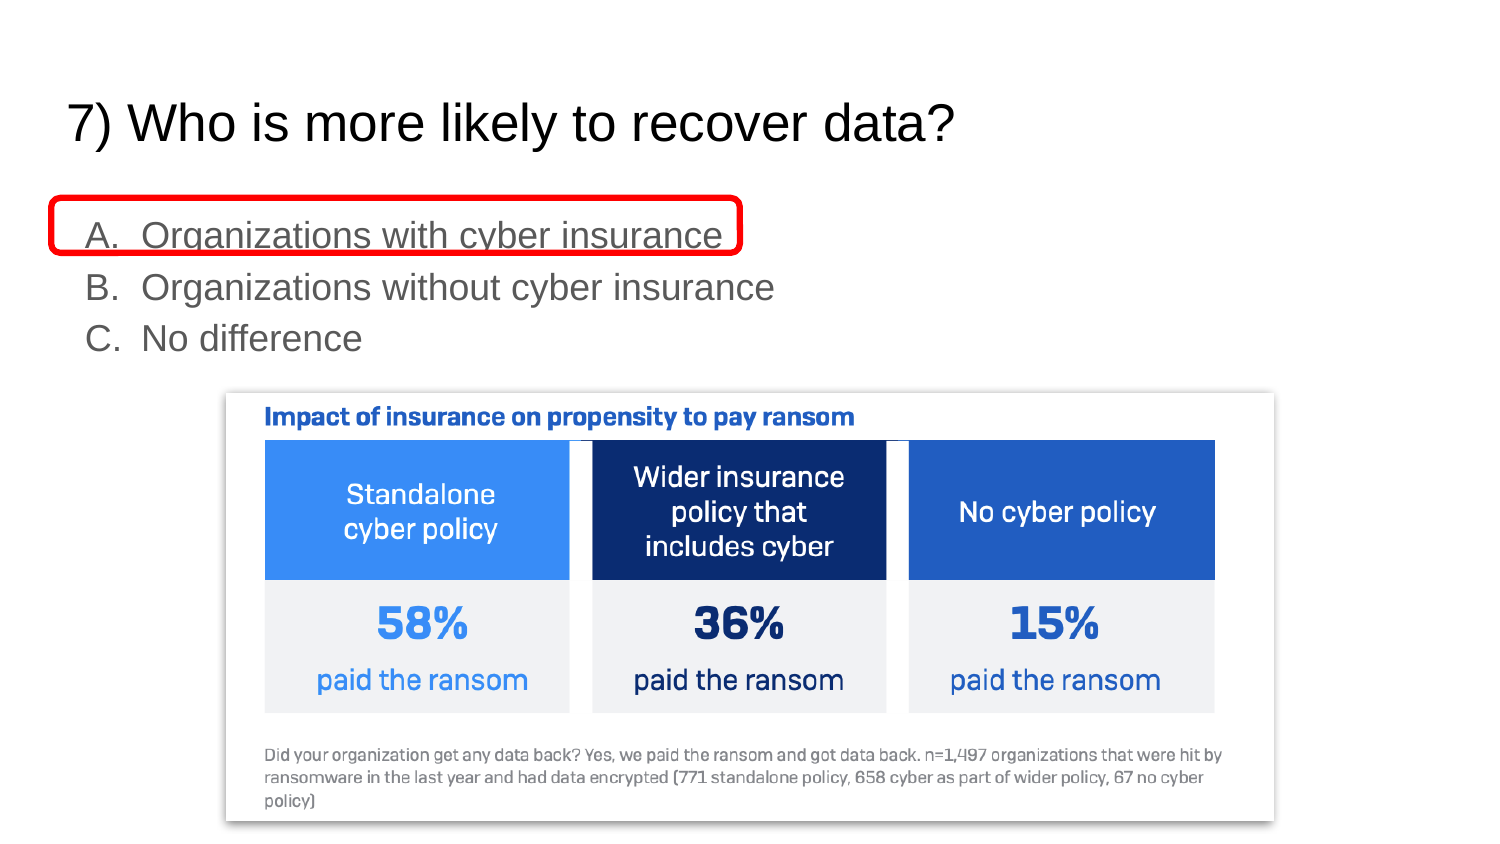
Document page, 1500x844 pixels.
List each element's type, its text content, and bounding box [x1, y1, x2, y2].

picture [226, 392, 1274, 822]
list Organizations with cyber insurance Organizations without cyber insurance No difference [51, 189, 1449, 750]
text_box [51, 197, 740, 253]
title 7) Who is more likely to recover data? [51, 72, 1449, 167]
